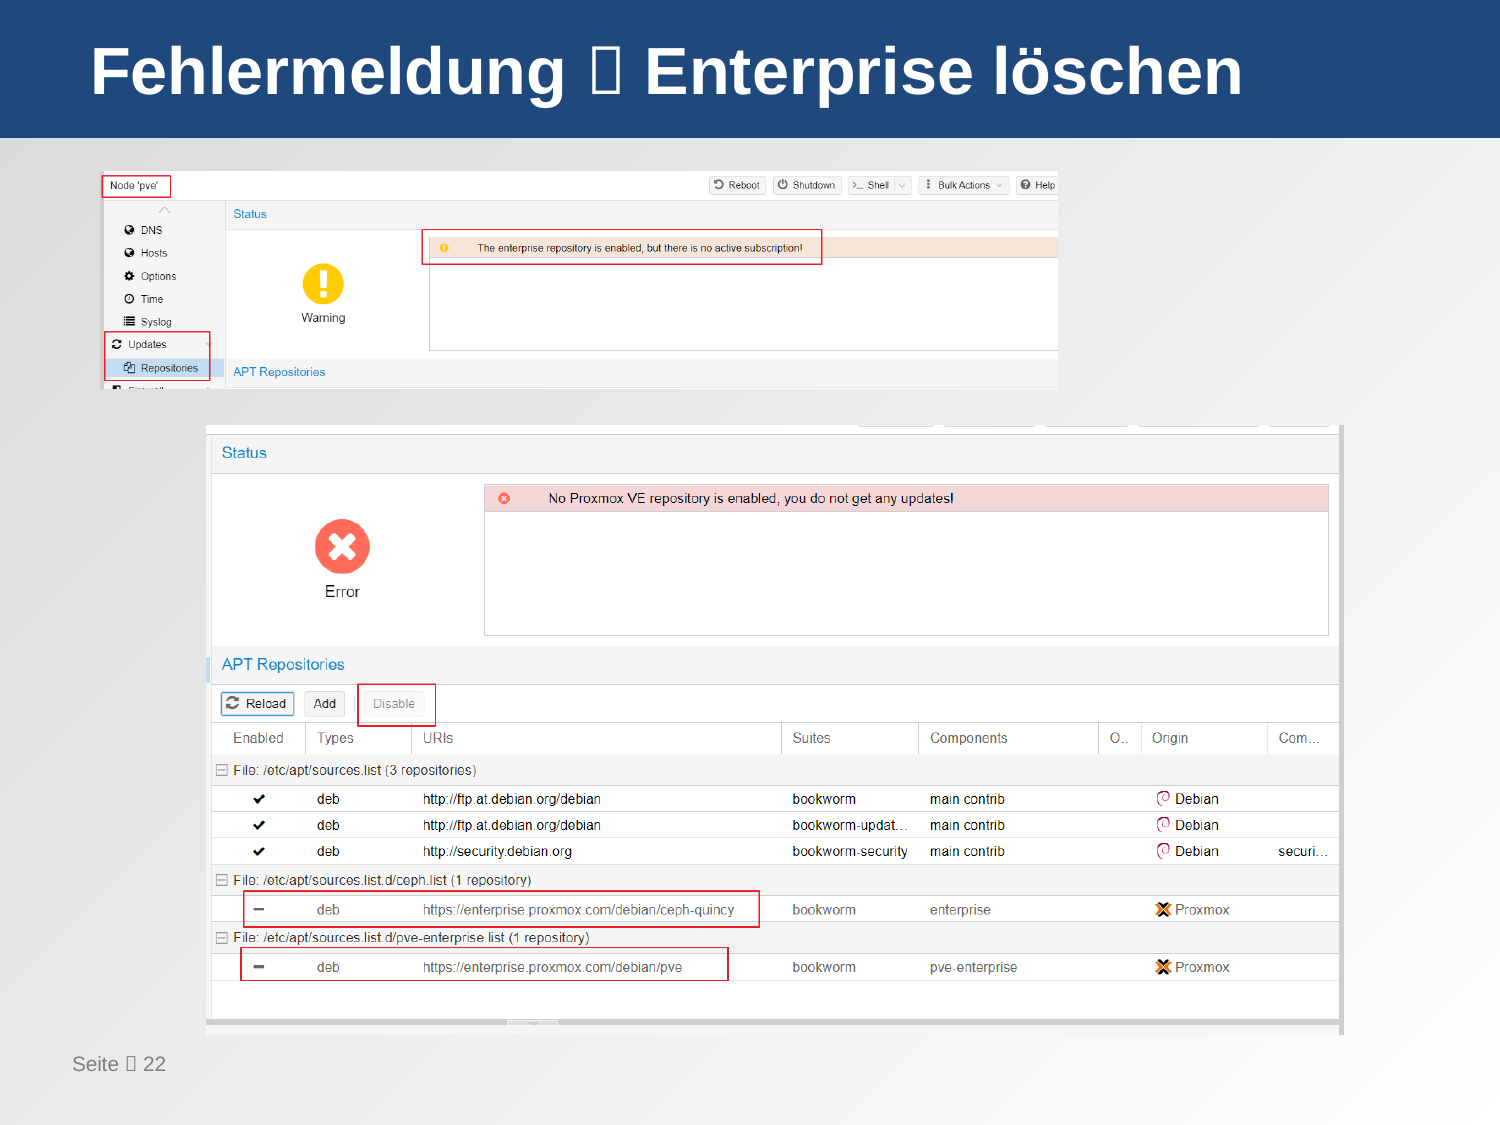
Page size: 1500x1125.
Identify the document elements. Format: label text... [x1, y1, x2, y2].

title Fehlermeldung  Enterprise löschen [75, 20, 1425, 208]
list [29, 172, 1376, 929]
picture [100, 170, 1058, 390]
picture [206, 425, 1345, 1036]
